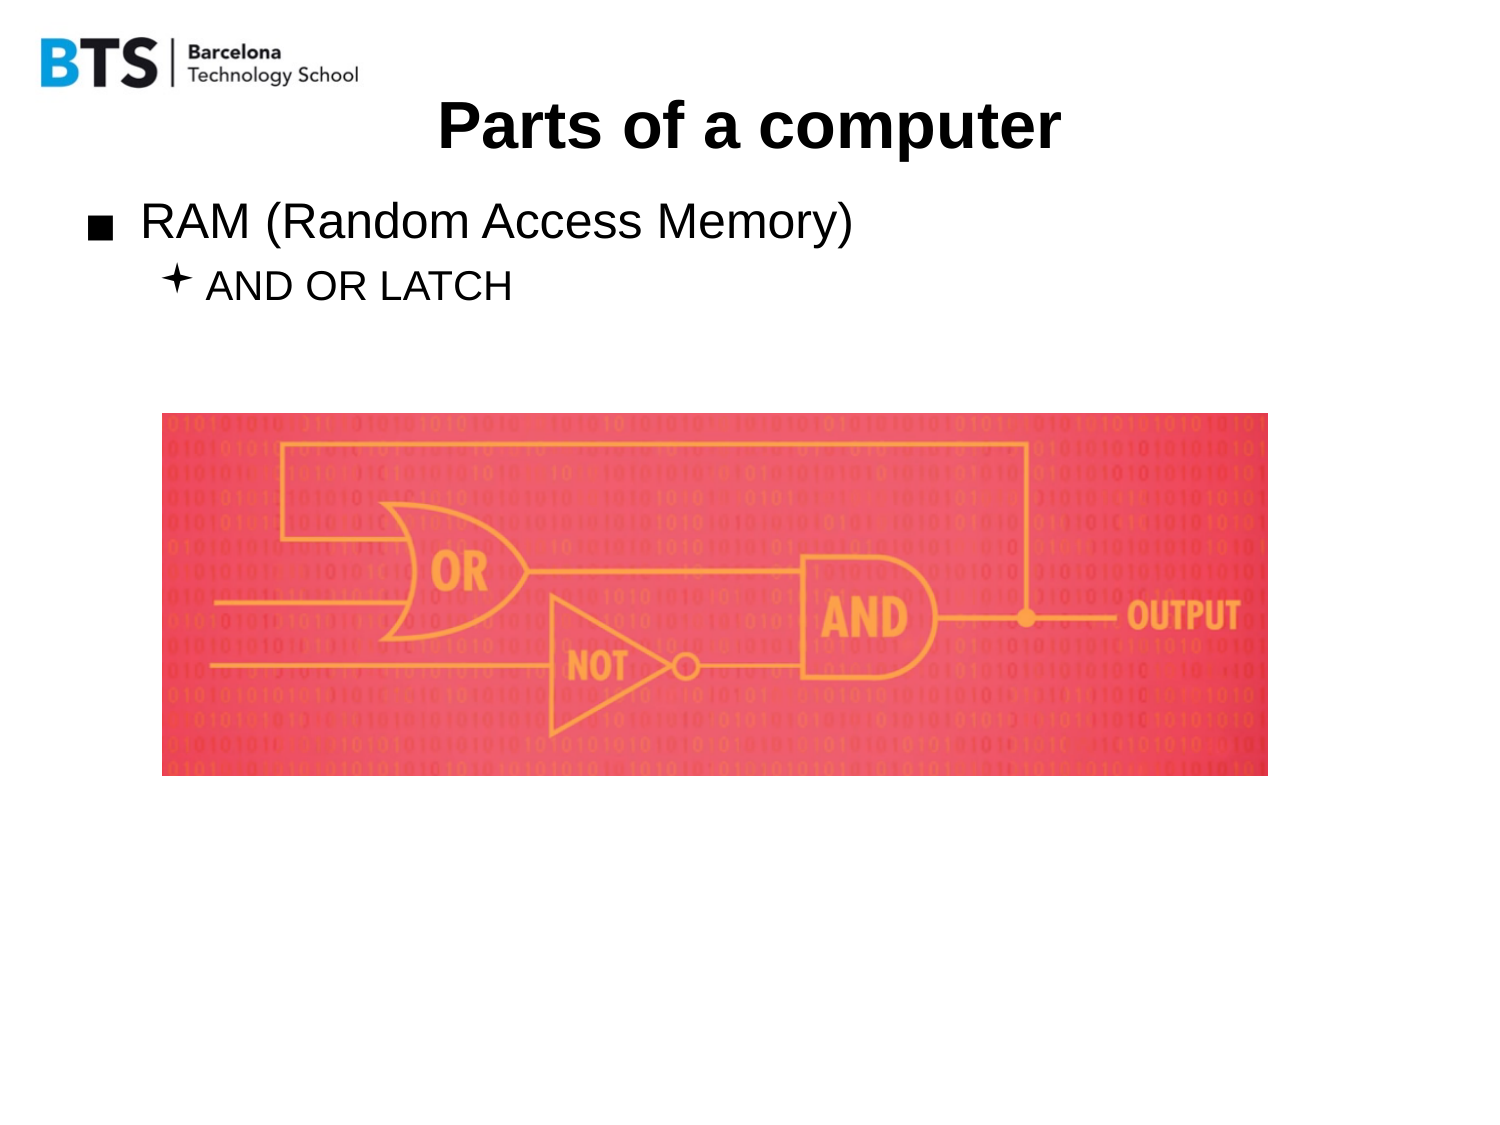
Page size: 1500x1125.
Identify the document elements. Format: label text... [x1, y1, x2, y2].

picture [161, 413, 1268, 776]
picture [52, 65, 67, 78]
title Parts of a computer [75, 28, 1425, 216]
picture [19, 22, 381, 103]
list RAM (Random Access Memory) AND OR LATCH [68, 181, 1419, 985]
picture [52, 47, 66, 58]
